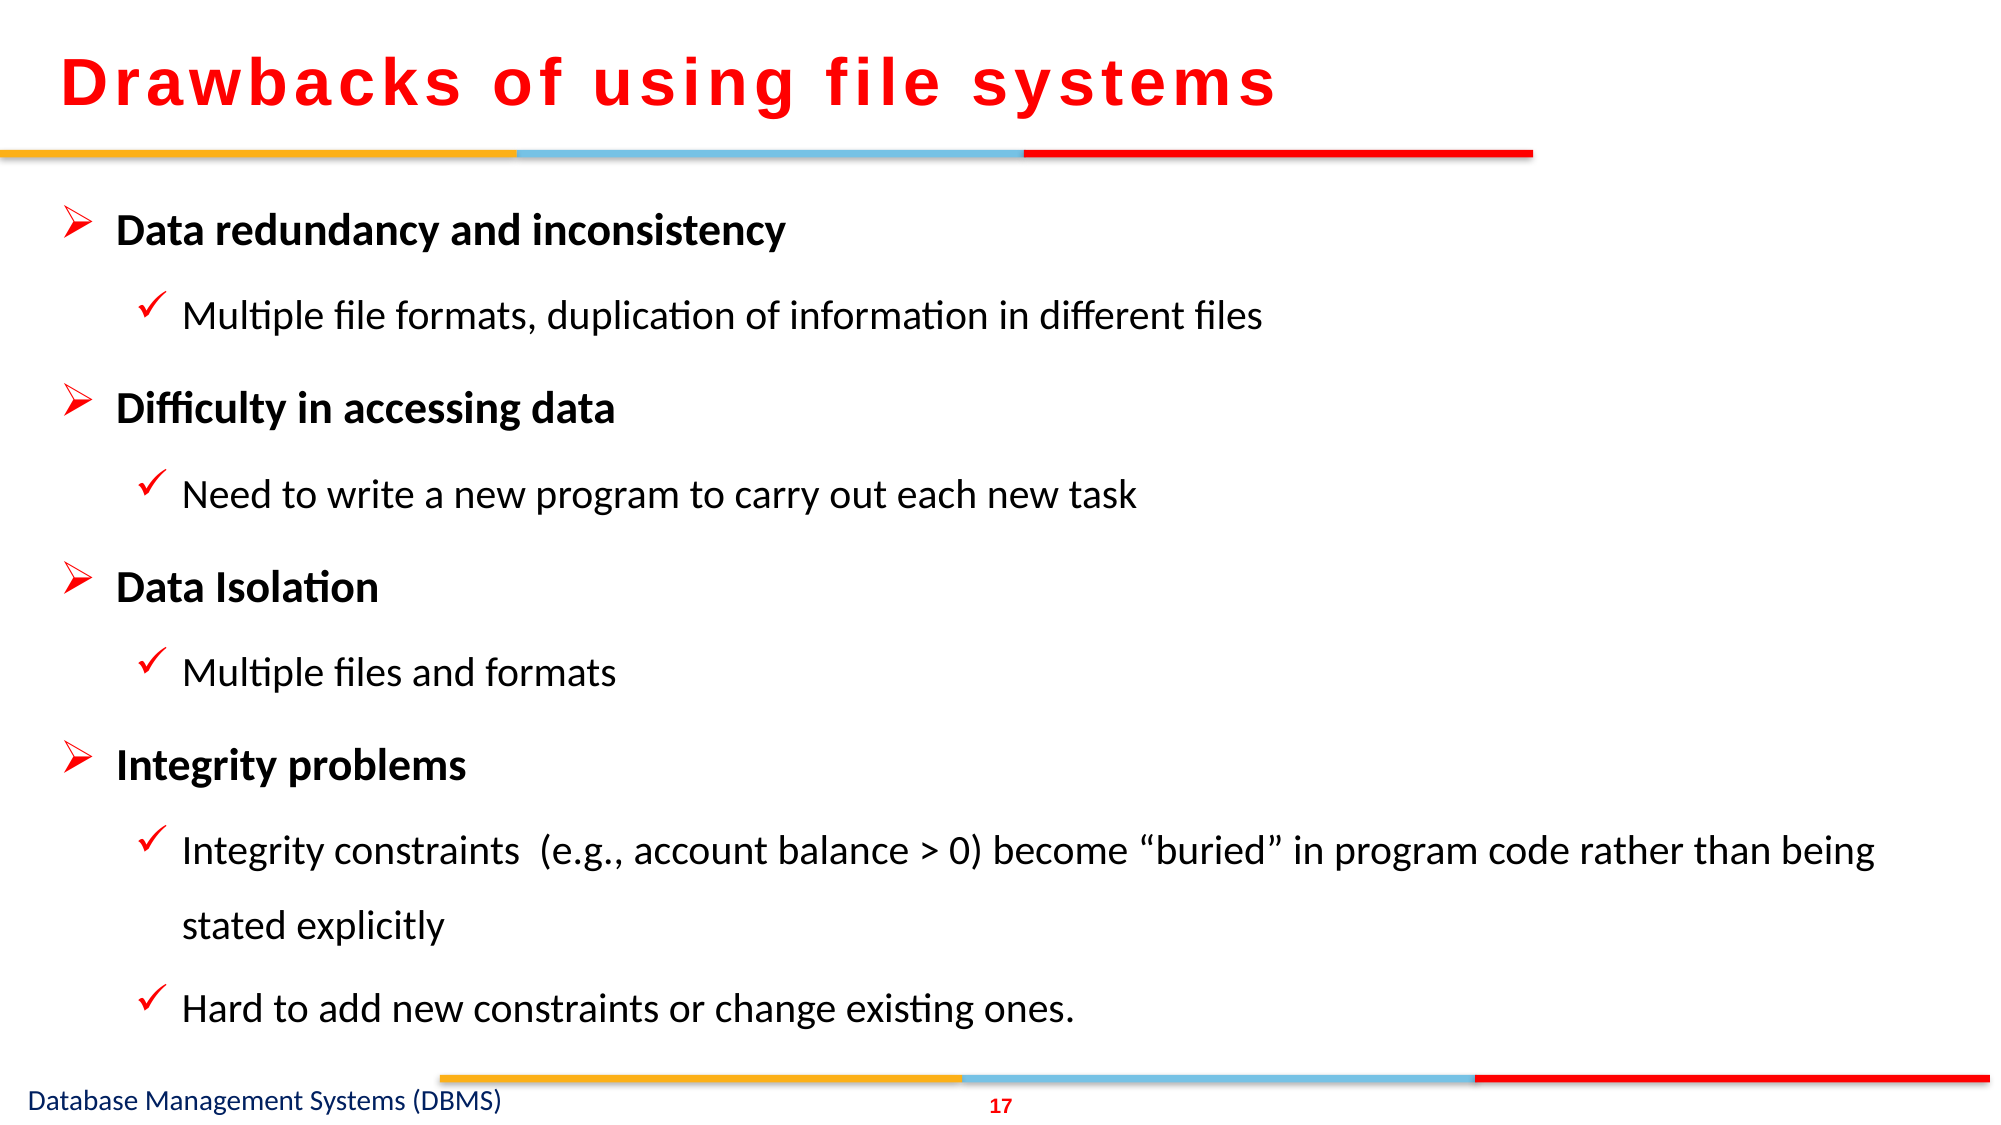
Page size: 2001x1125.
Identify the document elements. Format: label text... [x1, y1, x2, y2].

list Data redundancy and inconsistency Multiple file formats, duplication of information in different files Difficulty in accessing data Need to write a new program to carry out each new task Data Isolation Multiple files and formats Integrity problems Integrity constraints (e.g., account balance > 0) become “buried” in program code rather than being stated explicitly Hard to add new constraints or change existing ones. [60, 164, 1920, 1065]
list Drawbacks of using file systems [60, 15, 1585, 143]
